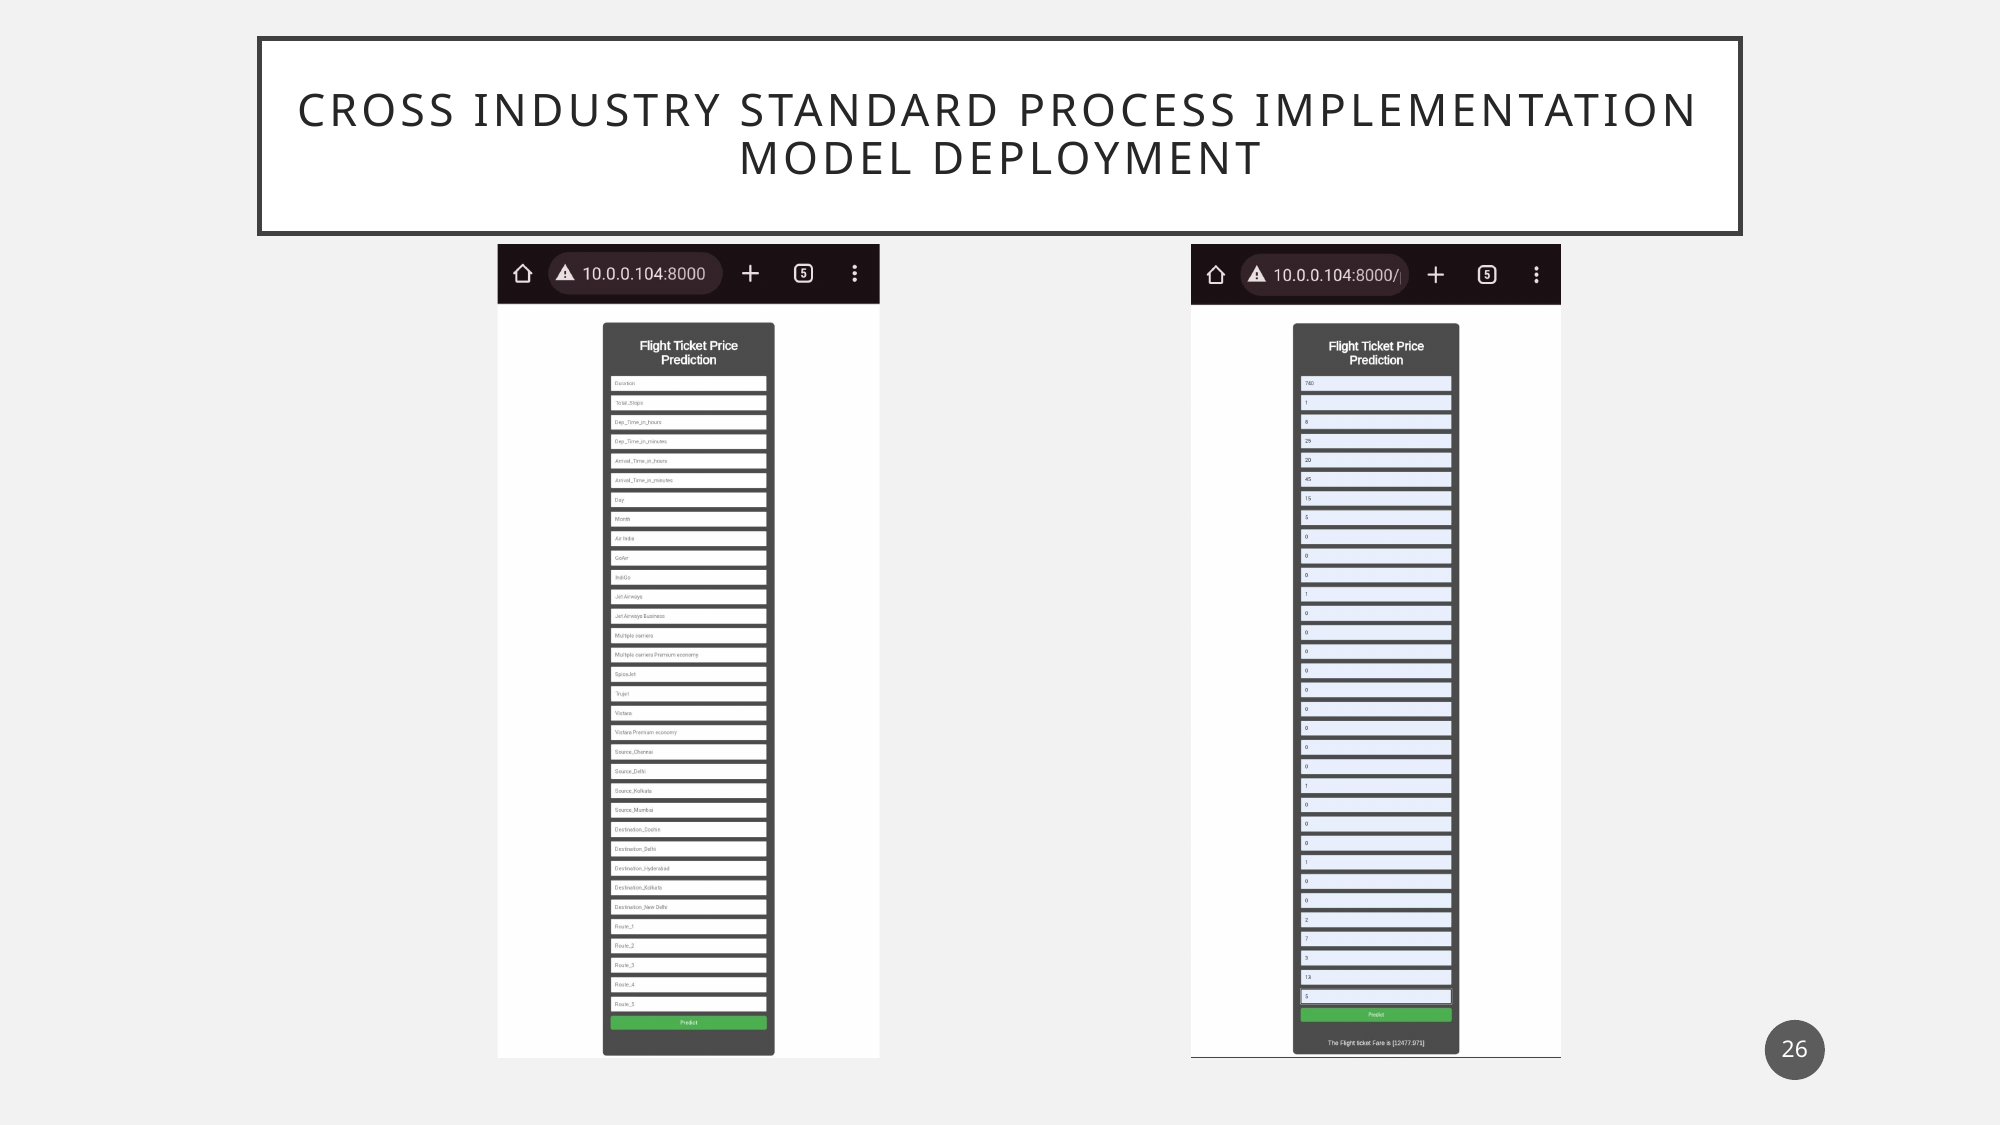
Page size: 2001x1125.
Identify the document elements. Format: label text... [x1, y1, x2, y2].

title CROSS INDUSTRY STANDARD PROCESS Implementation MODEL DEPLOYMENT [257, 36, 1743, 236]
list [497, 244, 880, 1058]
slide_number 26 [1764, 1019, 1825, 1080]
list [1190, 244, 1561, 1058]
